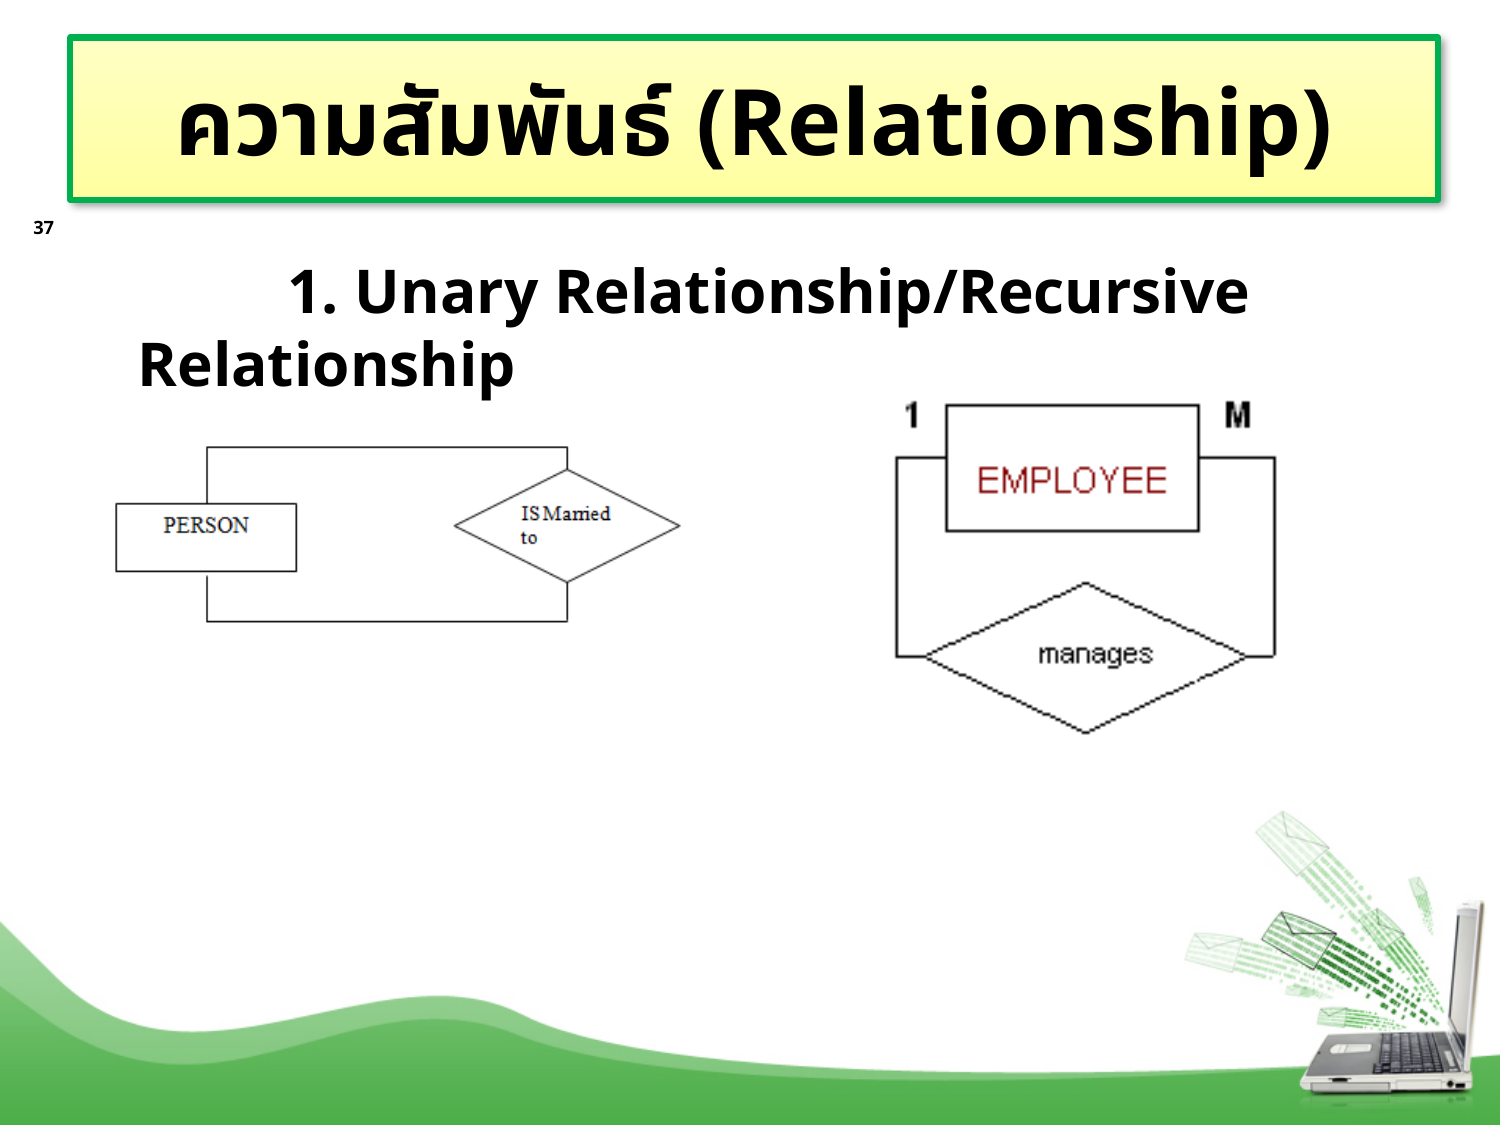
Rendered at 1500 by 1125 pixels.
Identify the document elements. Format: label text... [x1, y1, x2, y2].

picture [891, 396, 1282, 741]
title ความสัมพันธ์ (Relationship) [67, 34, 1441, 203]
list 1. Unary Relationship/Recursive Relationship เช่น [70, 246, 1438, 1008]
picture [0, 0, 1500, 1125]
slide_number 37 [0, 208, 88, 249]
